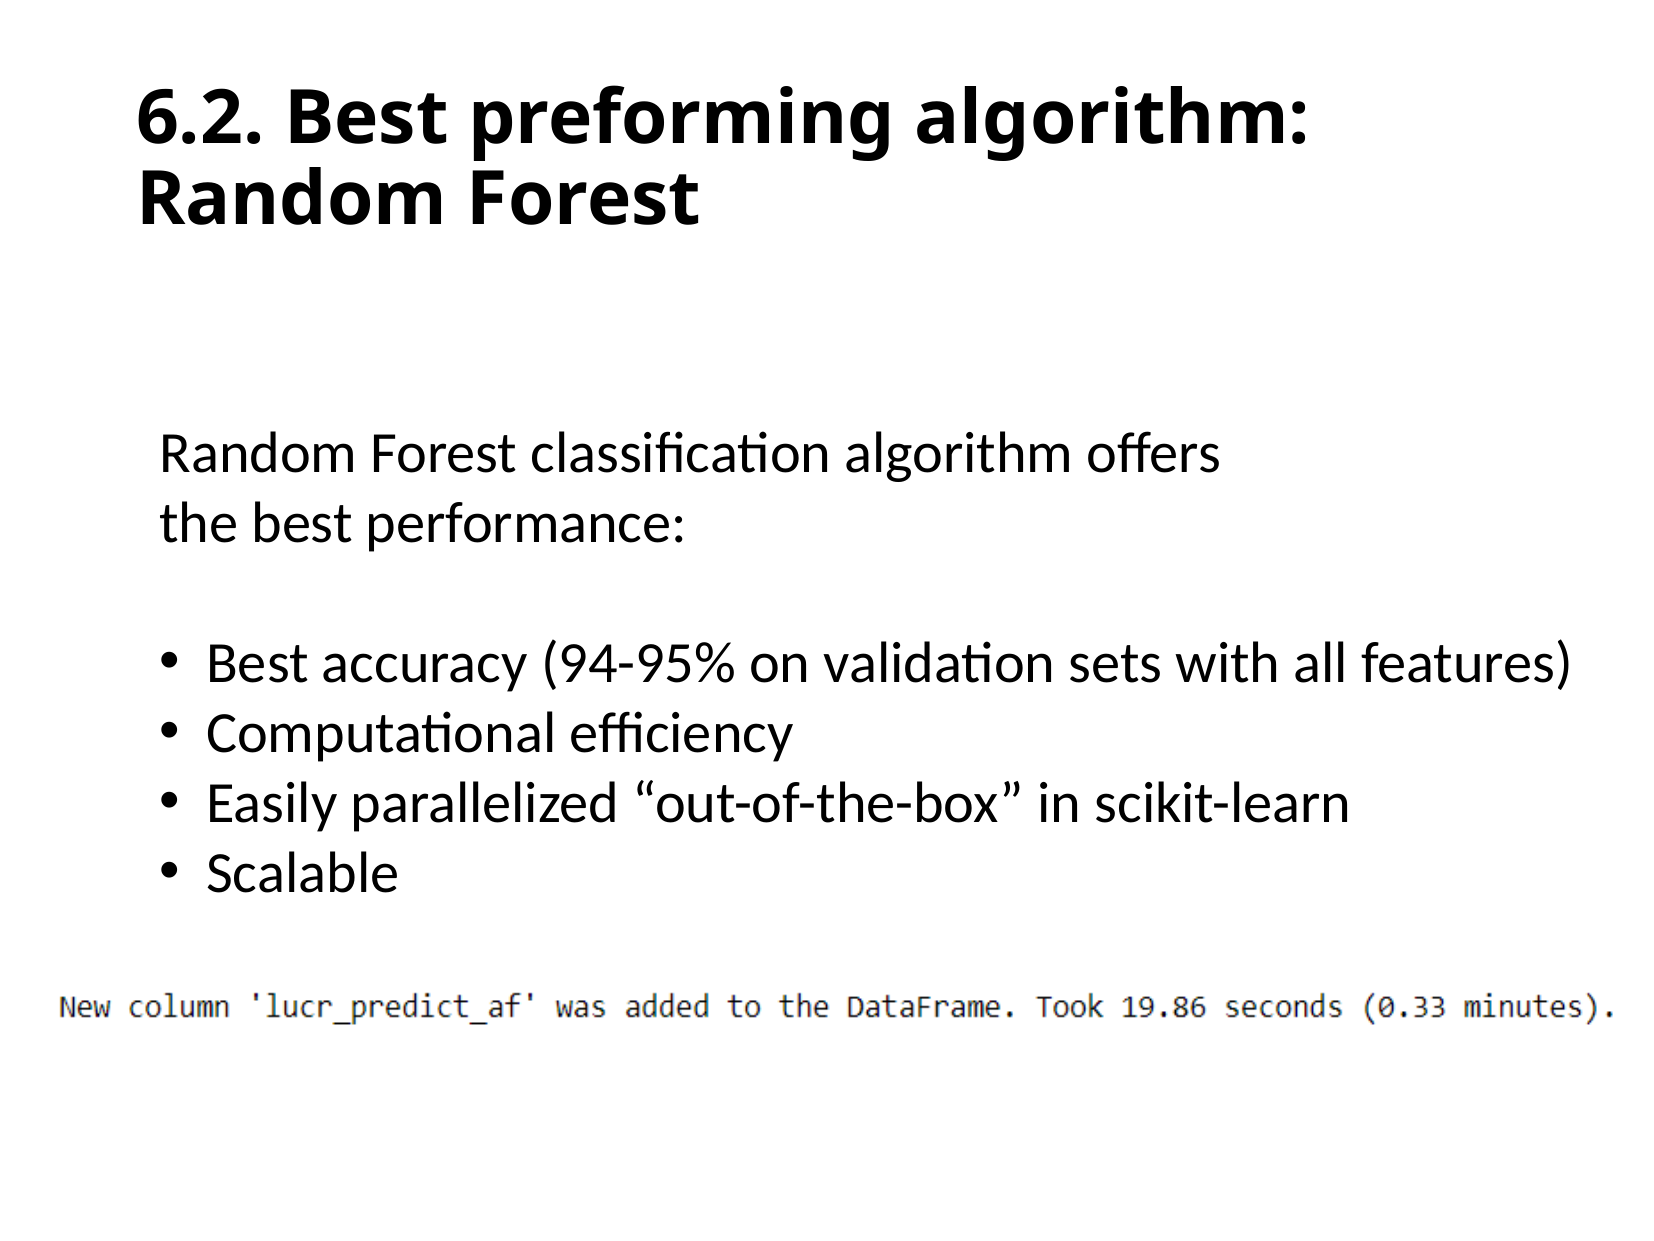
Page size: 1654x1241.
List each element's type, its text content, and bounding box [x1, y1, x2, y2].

text_box Random Forest classification algorithm offers the best performance: Best accuracy (94-95% on validation sets with all features) Computational efficiency Easily parallelized “out-of-the-box” in scikit-learn Scalable [144, 406, 1589, 912]
picture [41, 988, 1636, 1034]
text_box 6.2. Best preforming algorithm: Random Forest [121, 71, 1574, 279]
